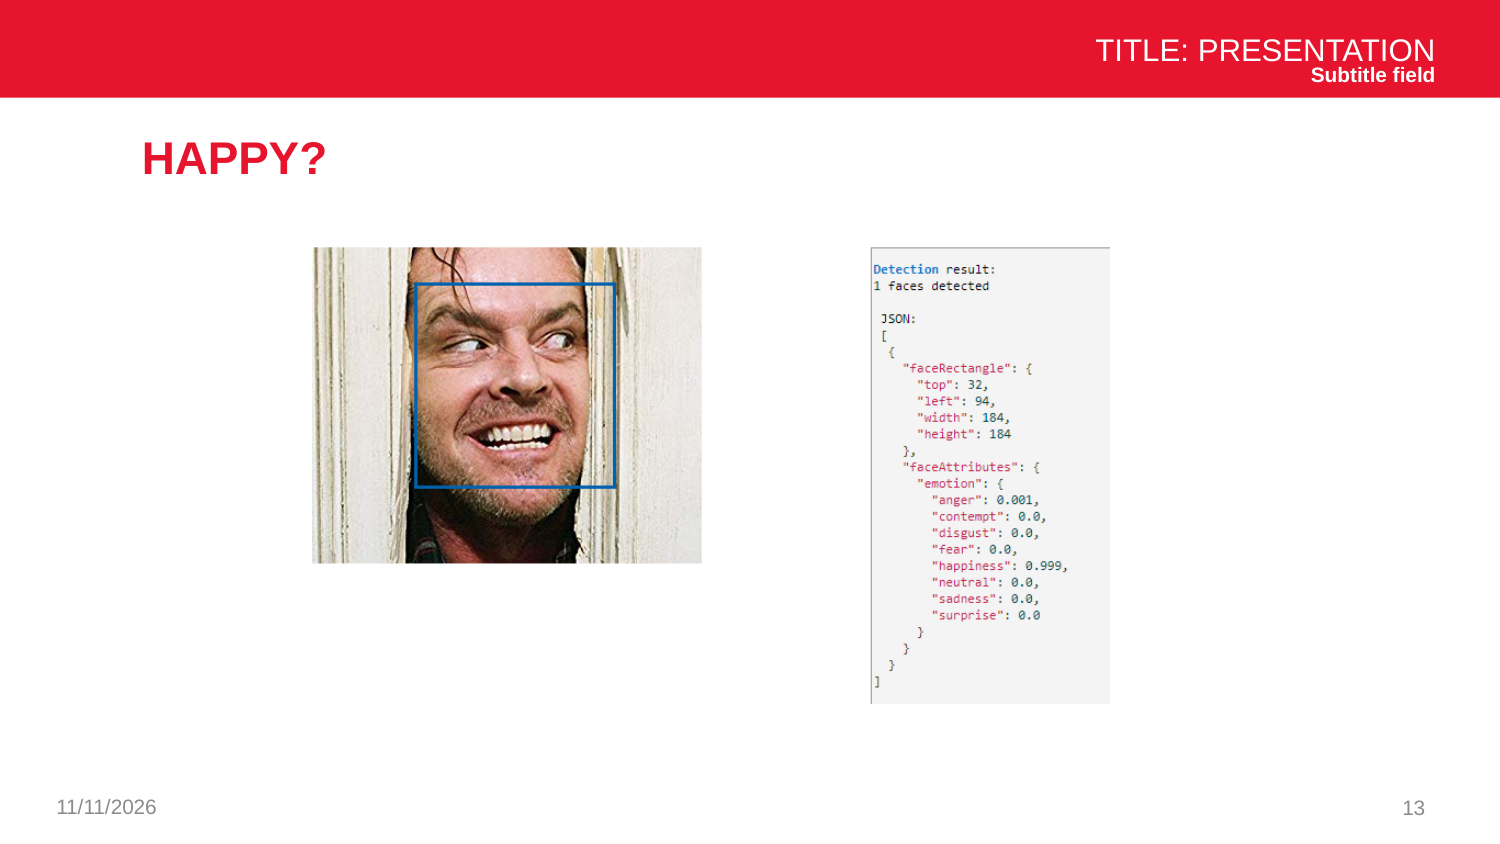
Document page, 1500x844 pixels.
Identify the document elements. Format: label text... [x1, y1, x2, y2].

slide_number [41, 783, 392, 829]
title Happy? [53, 113, 1435, 199]
list Subtitle field [346, 51, 1451, 82]
picture [265, 232, 1110, 704]
list Title: Presentation [346, 19, 1451, 51]
slide_number 13 [1090, 785, 1441, 830]
